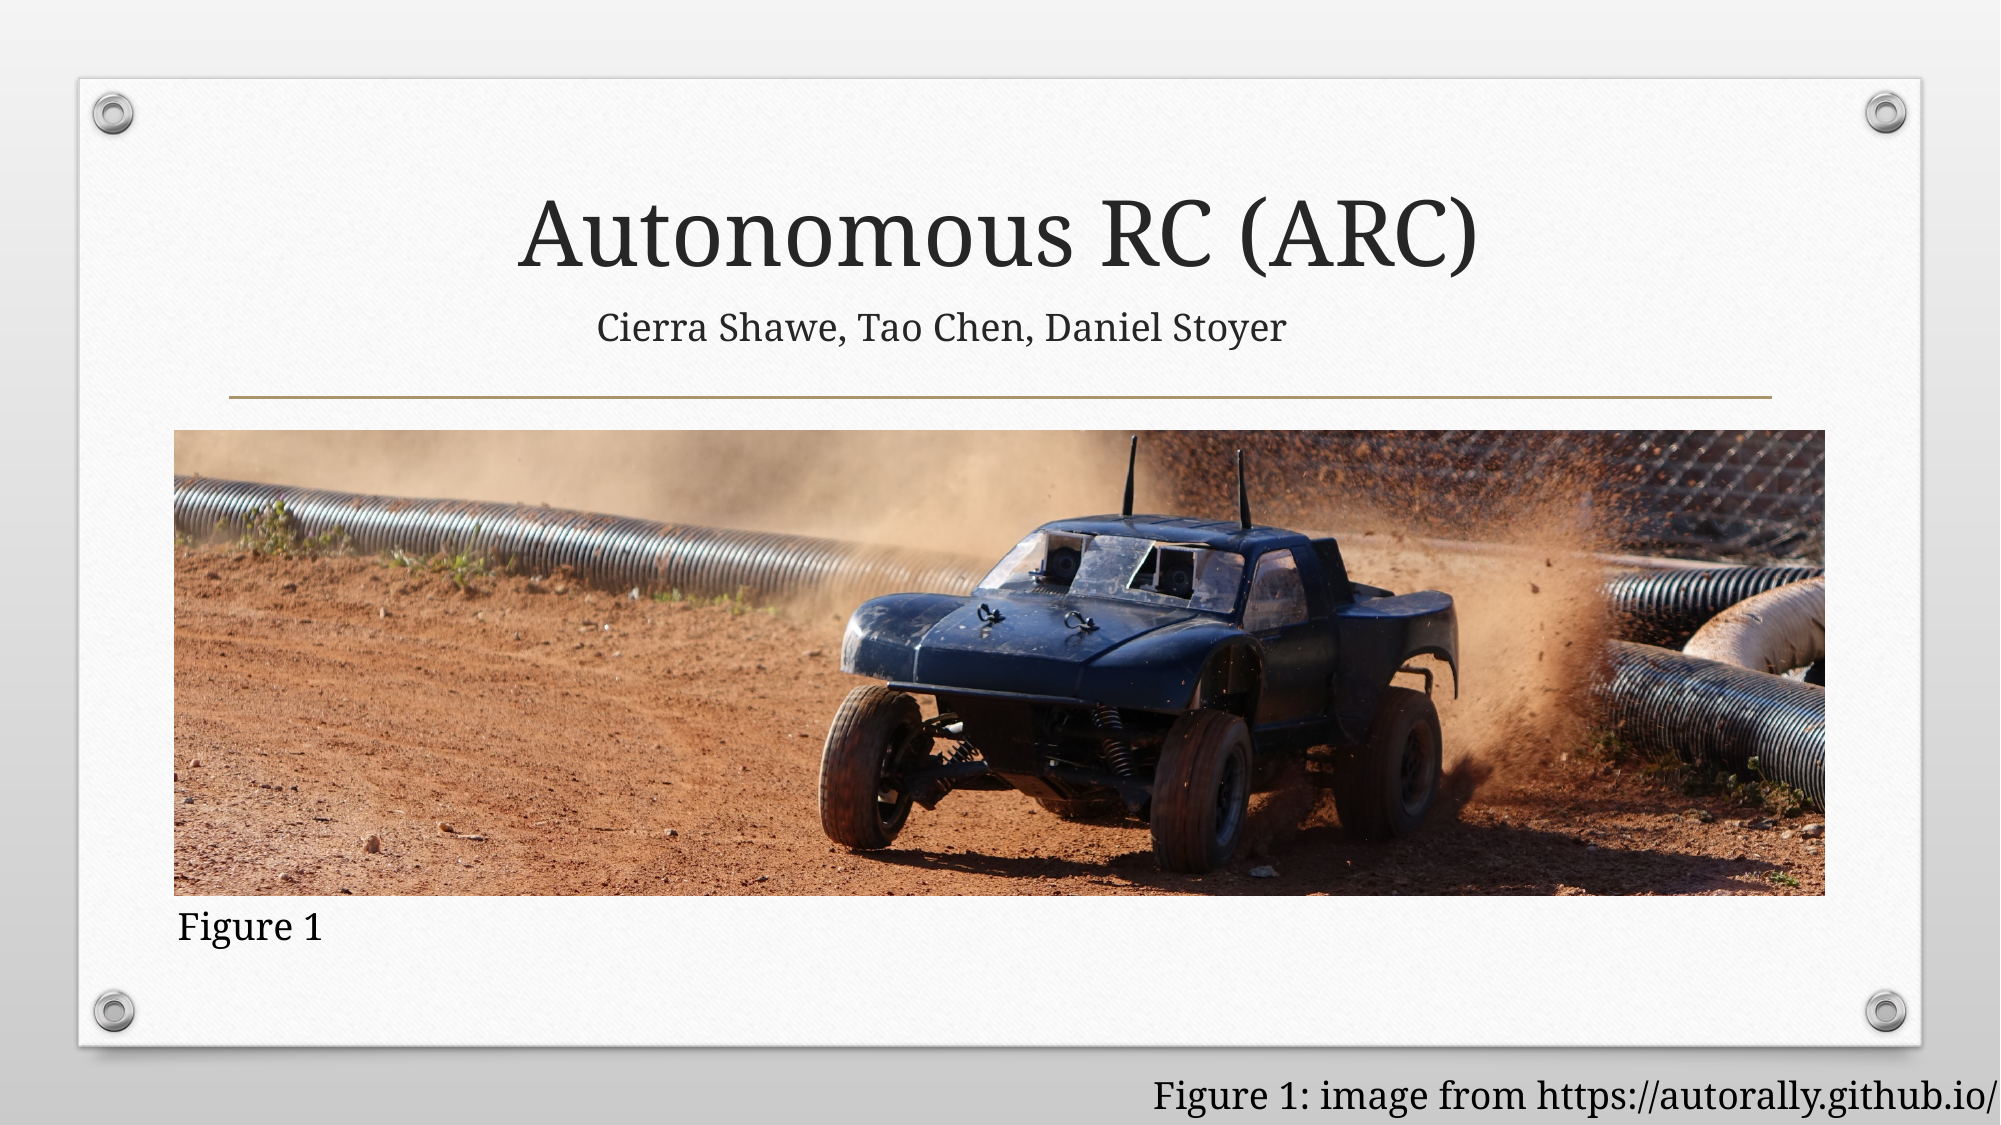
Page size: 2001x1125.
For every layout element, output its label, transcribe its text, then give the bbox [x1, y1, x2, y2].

text_box Cierra Shawe, Tao Chen, Daniel Stoyer [581, 295, 1419, 381]
picture [0, 0, 2000, 1125]
text_box Figure 1 [162, 895, 339, 956]
text_box Figure 1: image from https://autorally.github.io/ [1138, 1064, 2000, 1125]
title Autonomous RC (ARC) [137, 120, 1863, 339]
